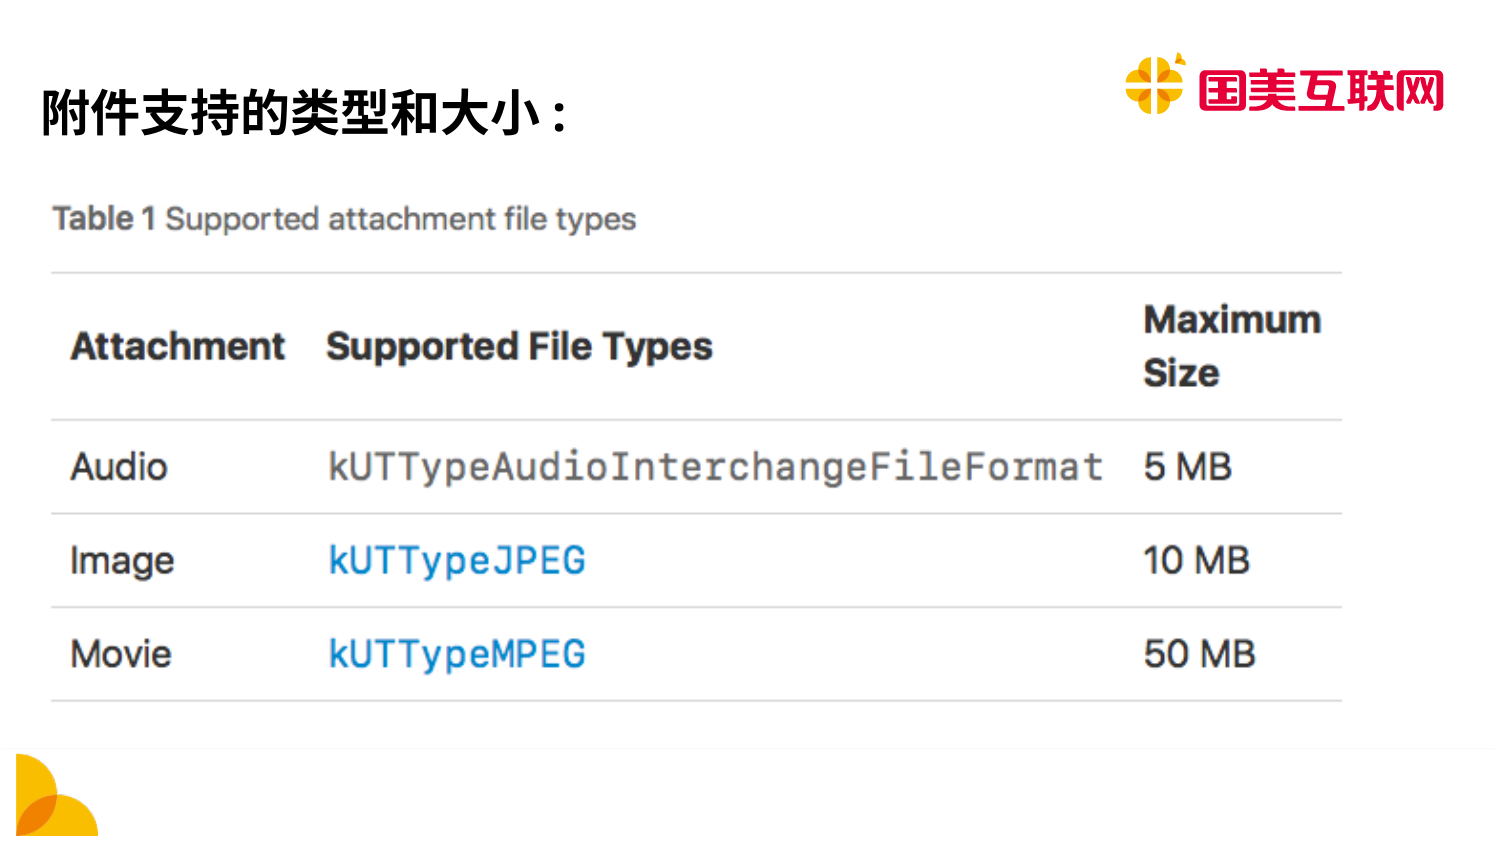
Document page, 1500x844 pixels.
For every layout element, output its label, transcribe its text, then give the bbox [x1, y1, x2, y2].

picture [1104, 43, 1465, 128]
picture [0, 149, 1500, 836]
text_box 附件支持的类型和大小: [25, 74, 582, 148]
